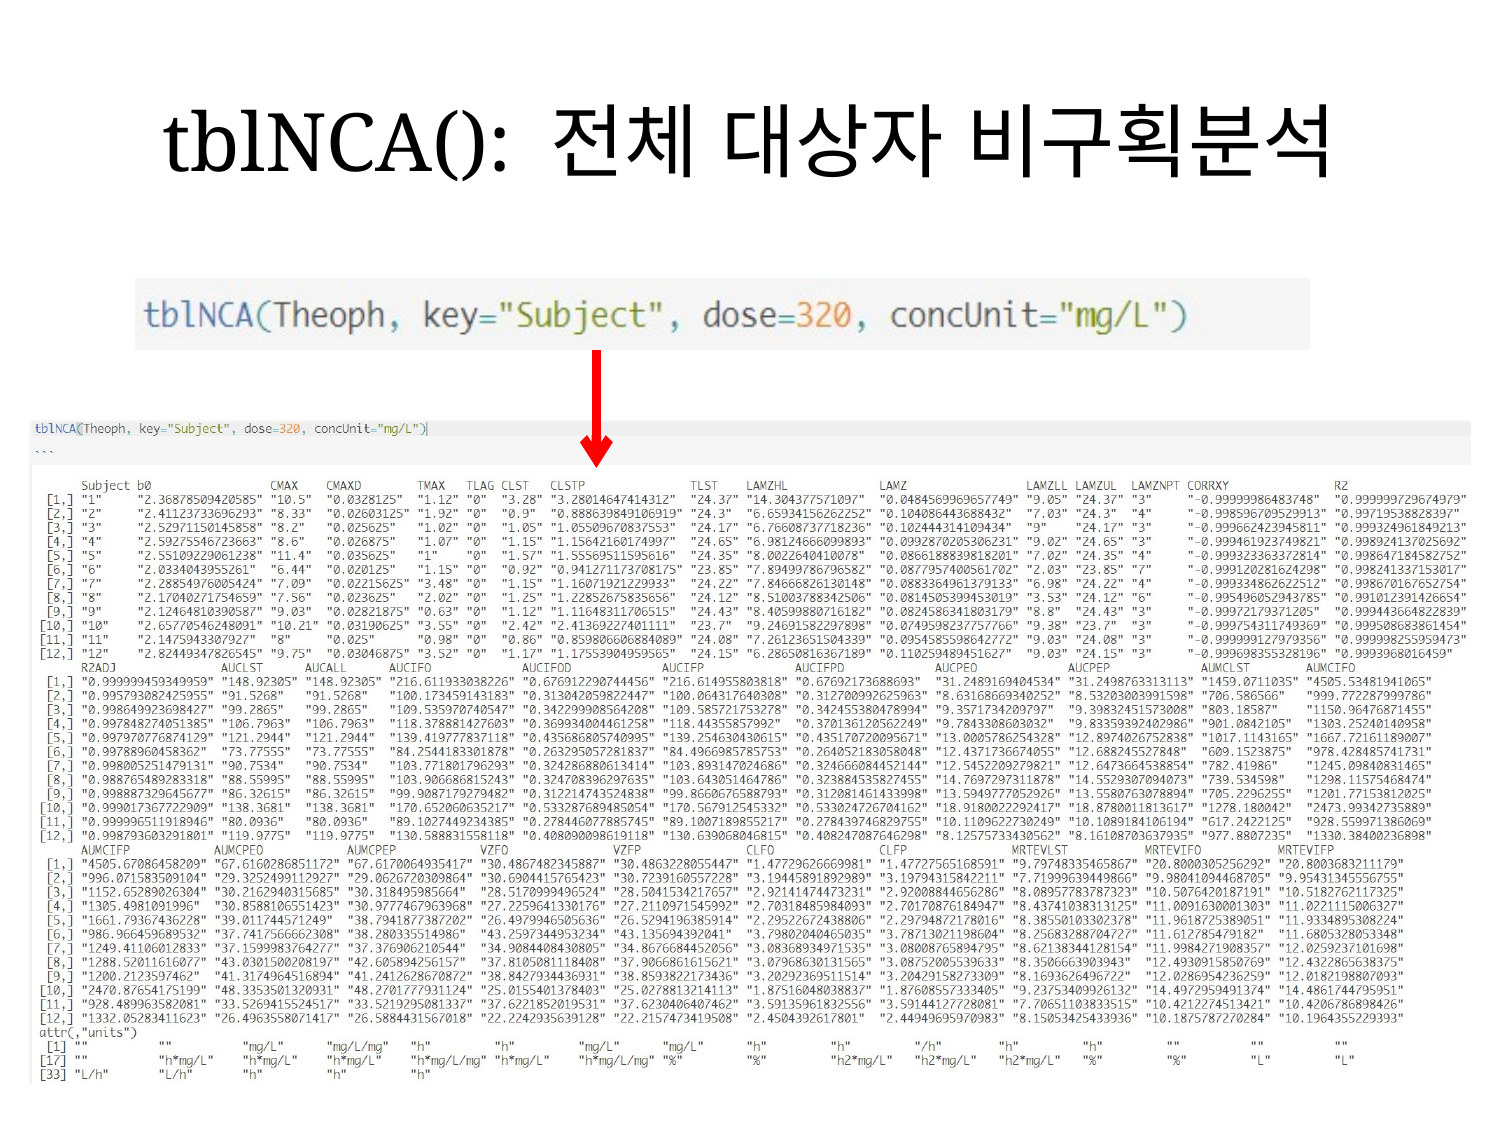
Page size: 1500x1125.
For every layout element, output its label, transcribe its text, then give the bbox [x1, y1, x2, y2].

picture [135, 278, 1310, 350]
title tblNCA(): 전체 대상자 비구획분석 [75, 45, 1425, 233]
picture [29, 420, 1471, 1084]
